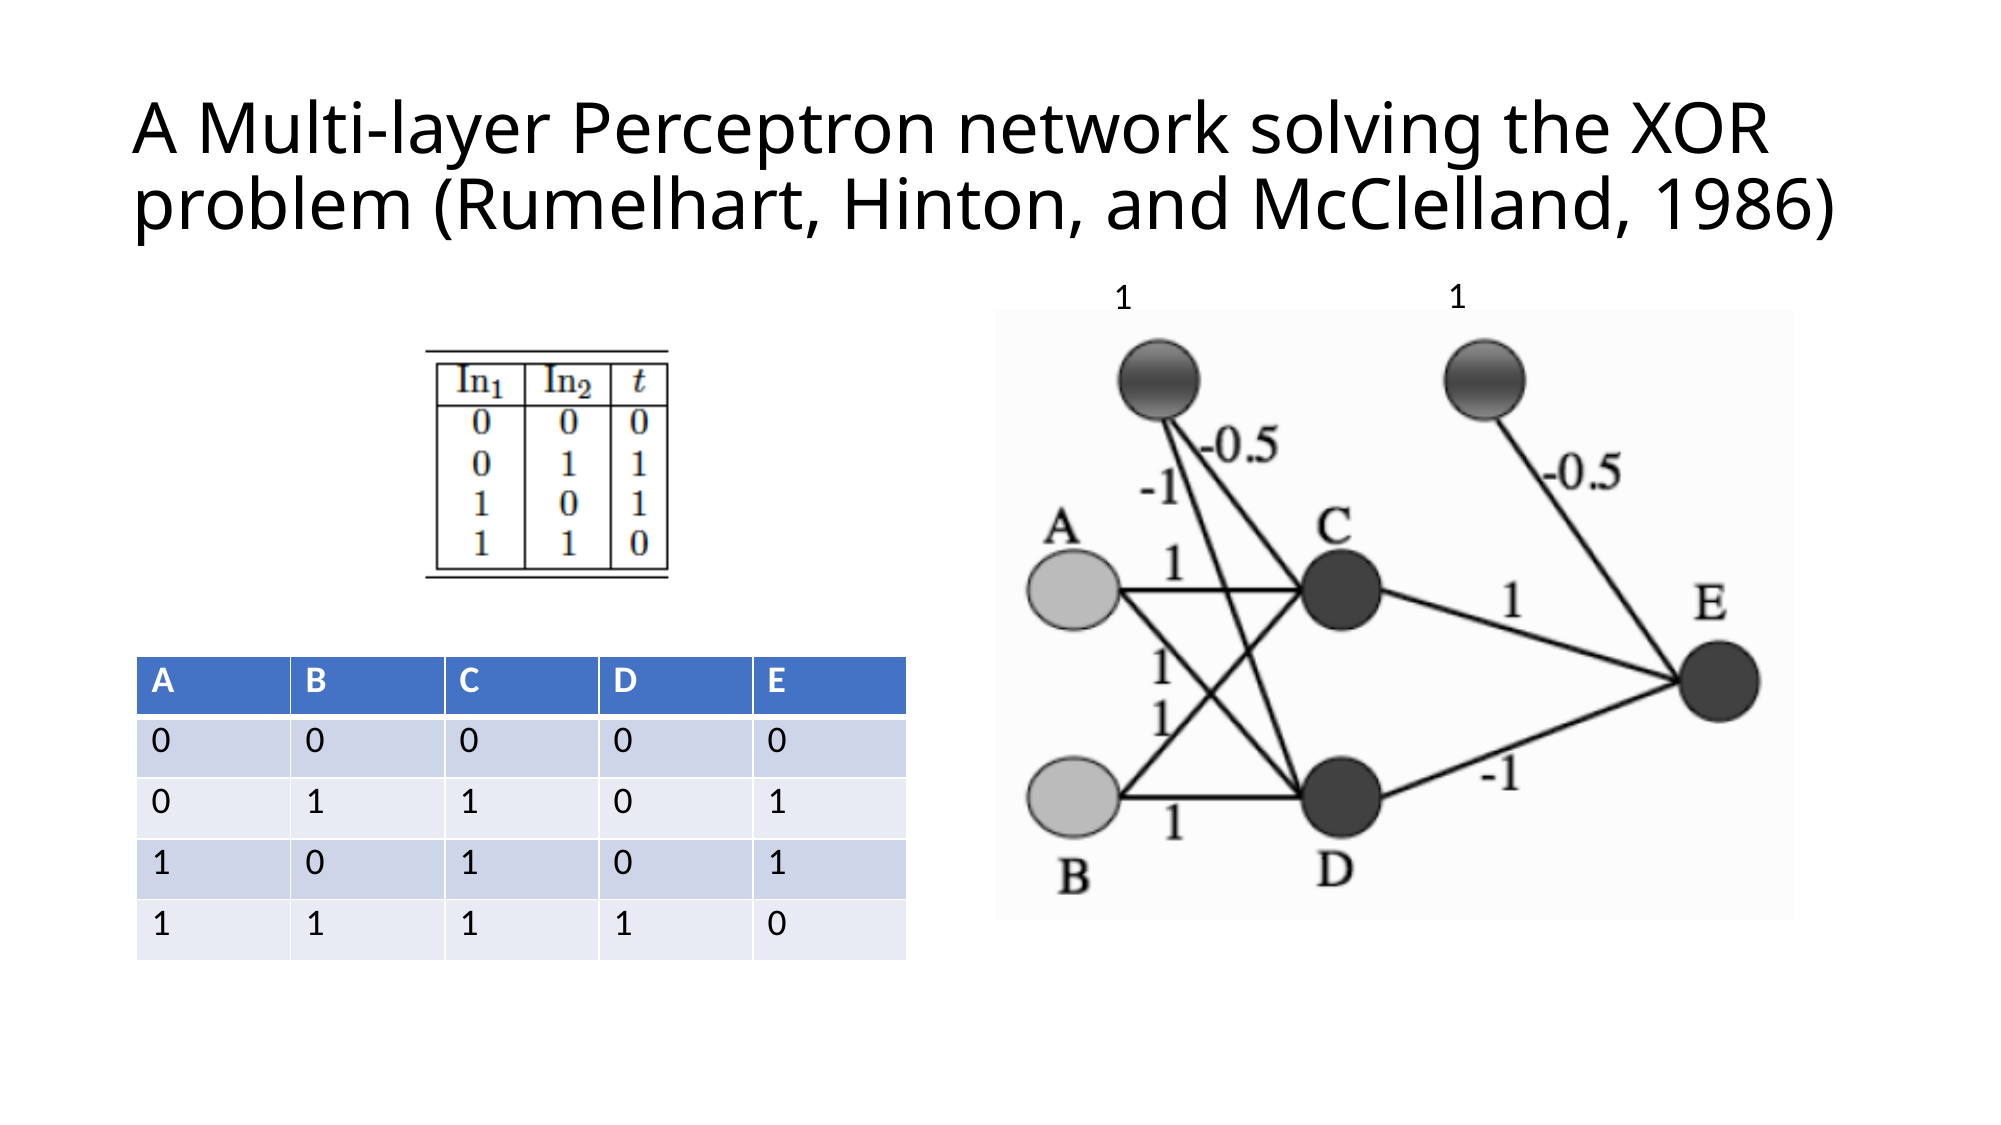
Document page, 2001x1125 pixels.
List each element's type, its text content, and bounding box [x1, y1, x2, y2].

table_header C [446, 657, 598, 714]
table_cell 1 [600, 900, 752, 960]
table_cell 1 [137, 840, 290, 899]
table_cell 0 [600, 779, 752, 838]
table_cell 0 [600, 840, 752, 899]
table_header D [600, 657, 752, 714]
table_cell 0 [600, 720, 752, 777]
table_cell 0 [137, 720, 290, 777]
table_header A [137, 657, 290, 714]
picture [403, 332, 715, 602]
table_cell 1 [291, 779, 444, 838]
table_cell 1 [446, 900, 598, 960]
table_cell 1 [754, 840, 906, 899]
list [941, 265, 1936, 943]
table_header E [754, 657, 906, 714]
table_cell 1 [446, 840, 598, 899]
table_cell 0 [291, 720, 444, 777]
table_cell 1 [137, 900, 290, 960]
title A Multi-layer Perceptron network solving the XOR problem (Rumelhart, Hinton, and McClelland, 1986) [117, 59, 1958, 278]
table_cell 1 [754, 779, 906, 838]
table_cell 0 [291, 840, 444, 899]
table_cell 0 [446, 720, 598, 777]
table_cell 0 [754, 900, 906, 960]
table_cell 1 [446, 779, 598, 838]
table_header B [291, 657, 444, 714]
table_cell 1 [291, 900, 444, 960]
table_cell 0 [137, 779, 290, 838]
table_cell 0 [754, 720, 906, 777]
